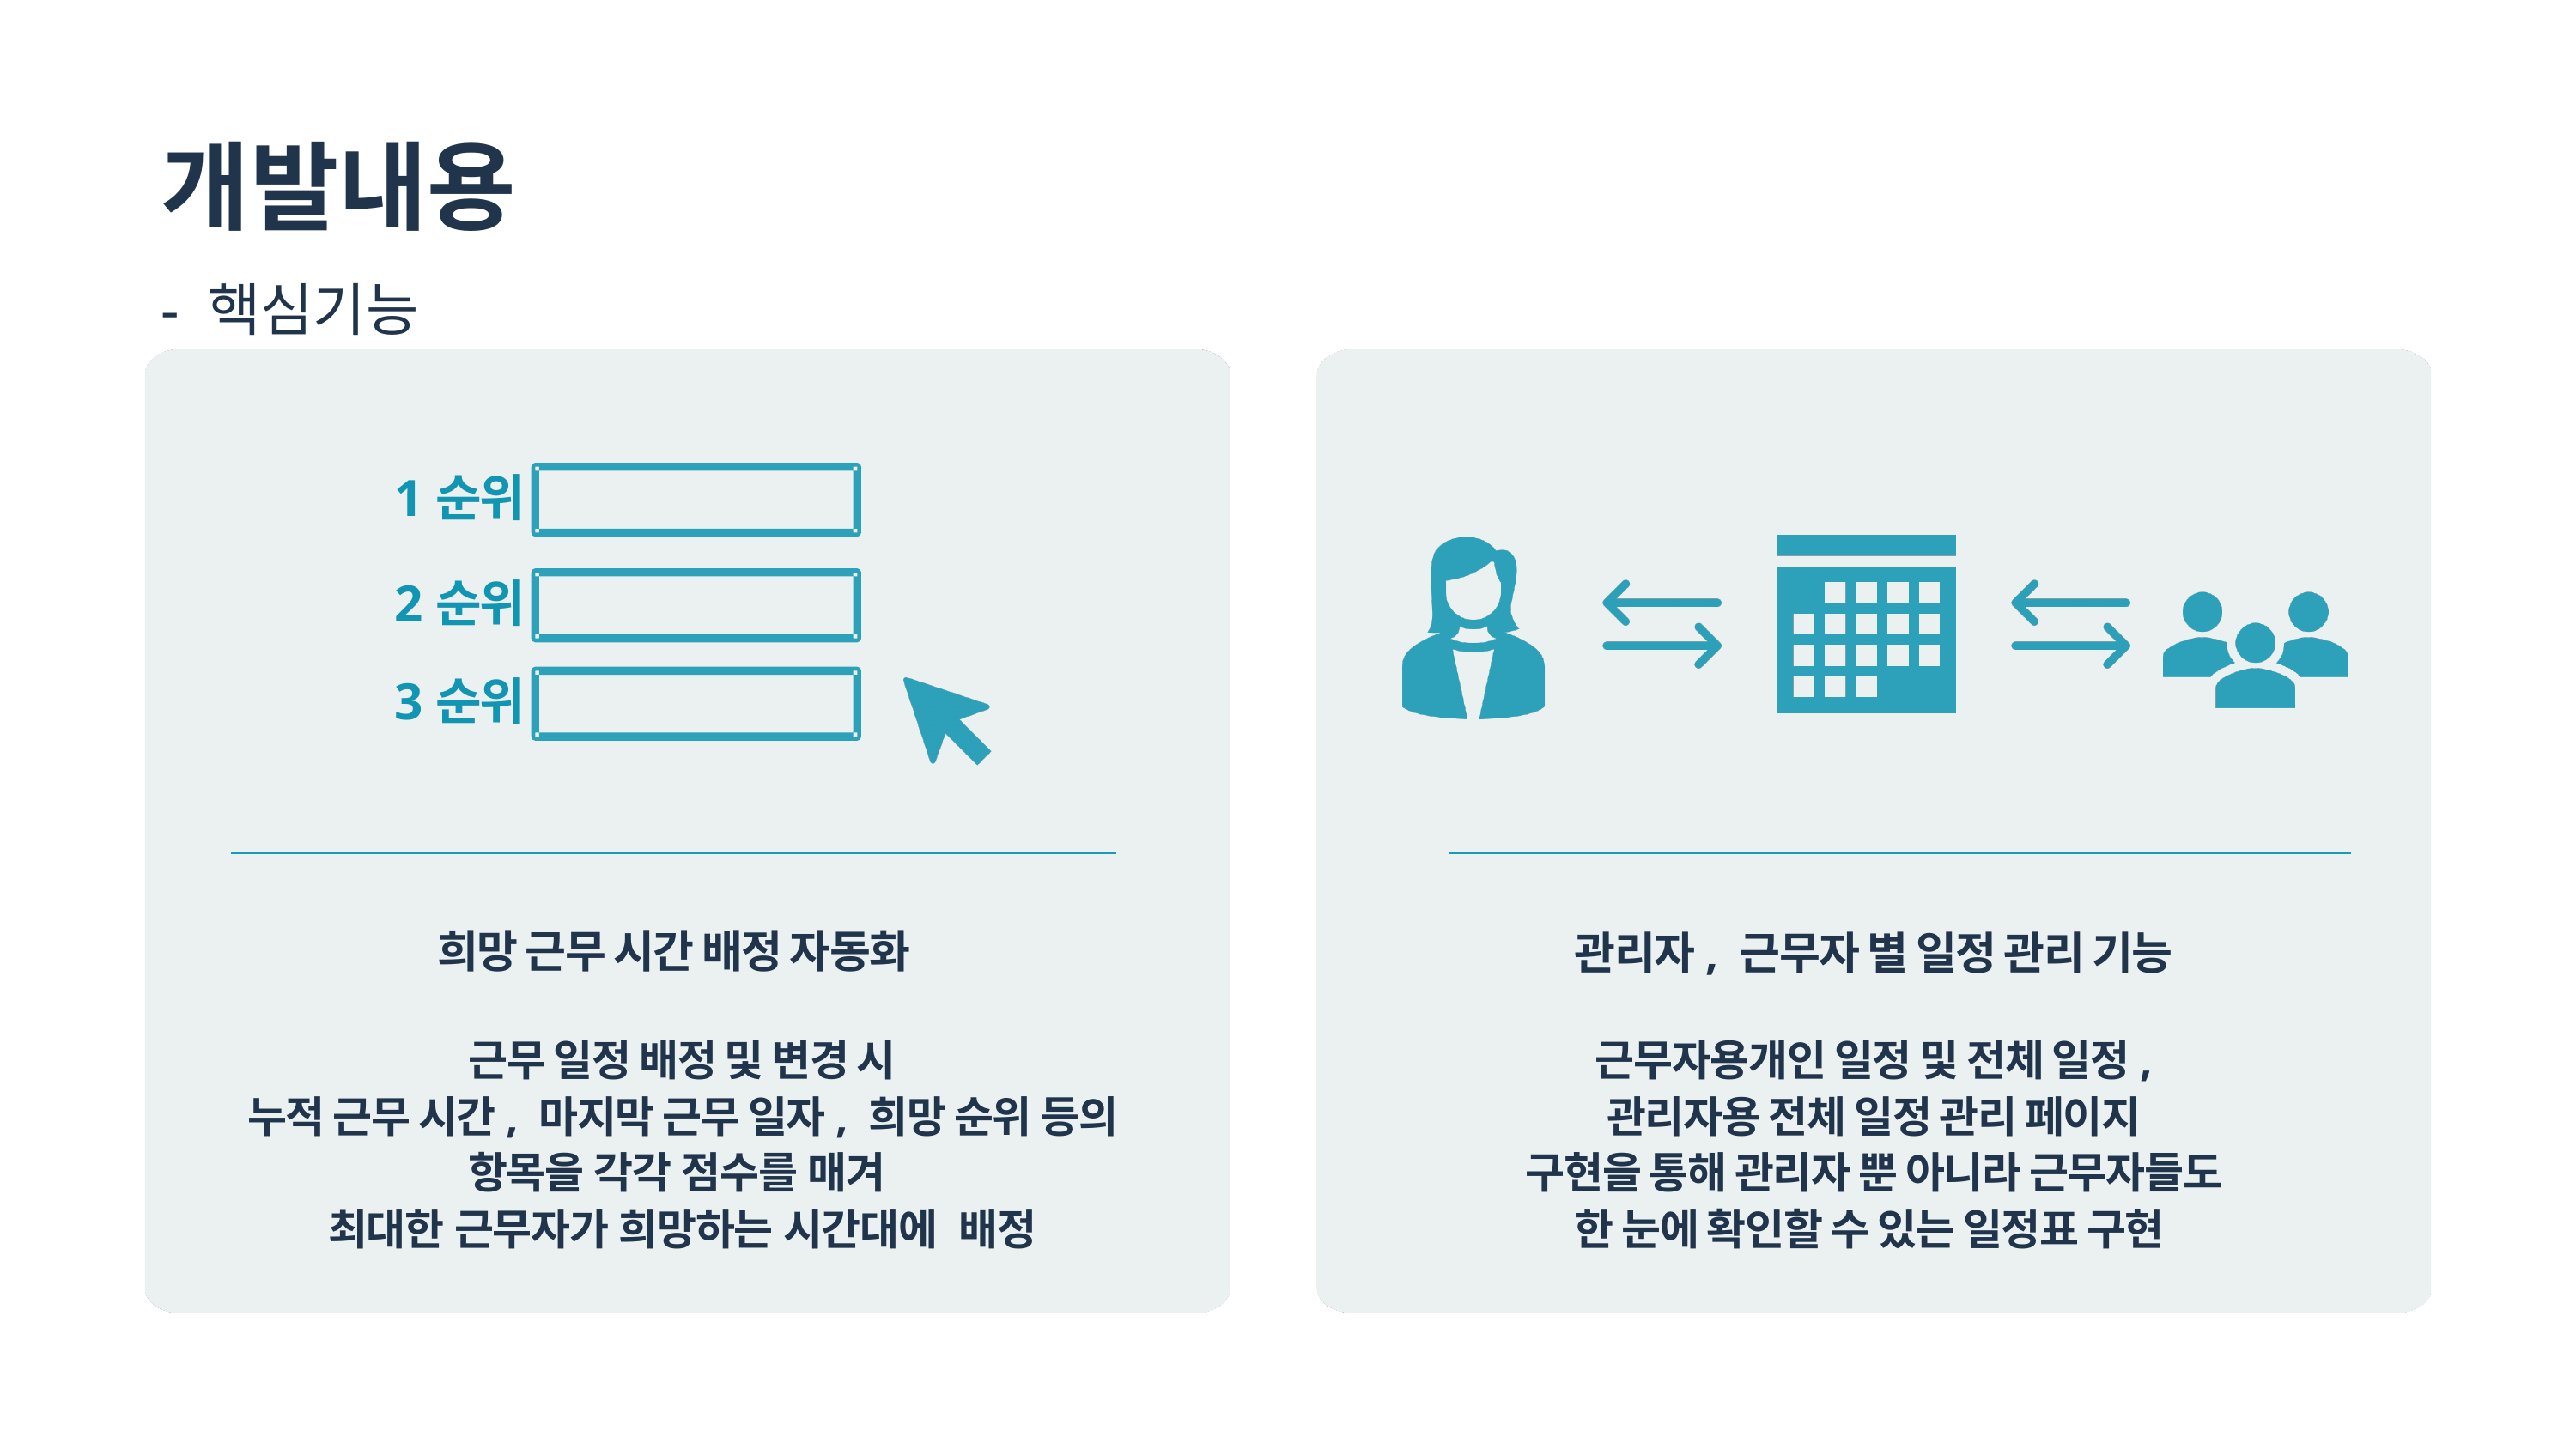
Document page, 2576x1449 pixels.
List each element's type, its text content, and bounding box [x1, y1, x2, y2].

text_box [2149, 544, 2361, 756]
text_box 근무자용개인 일정 및 전체 일정, 관리자용 전체 일정 관리 페이지 구현을 통해 관리자 뿐 아니라 근무자들도 한 눈에 확인할 수 있는 일정표 구현 [1419, 1028, 2328, 1254]
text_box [531, 462, 862, 537]
text_box [1597, 560, 1727, 689]
text_box [872, 646, 1023, 797]
text_box [1315, 284, 2432, 1313]
text_box 2순위 [395, 561, 609, 632]
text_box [531, 666, 862, 742]
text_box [531, 567, 862, 643]
text_box [1741, 499, 1992, 750]
text_box 1순위 [395, 456, 609, 526]
text_box 희망 근무 시간 배정 자동화 [402, 913, 945, 977]
text_box 근무 일정 배정 및 변경 시 누적 근무 시간, 마지막 근무 일자, 희망 순위 등의 항목을 각각 점수를 매겨 최대한 근무자가 희망하는 시간대에 배정 [228, 1028, 1137, 1254]
text_box 관리자, 근무자 별 일정 관리 기능 [1544, 915, 2203, 979]
text_box [2006, 560, 2136, 689]
text_box 3순위 [395, 659, 609, 731]
text_box [1363, 516, 1583, 737]
text_box [144, 284, 1230, 1313]
text_box 개발내용 - 핵심기능 [161, 142, 1989, 343]
